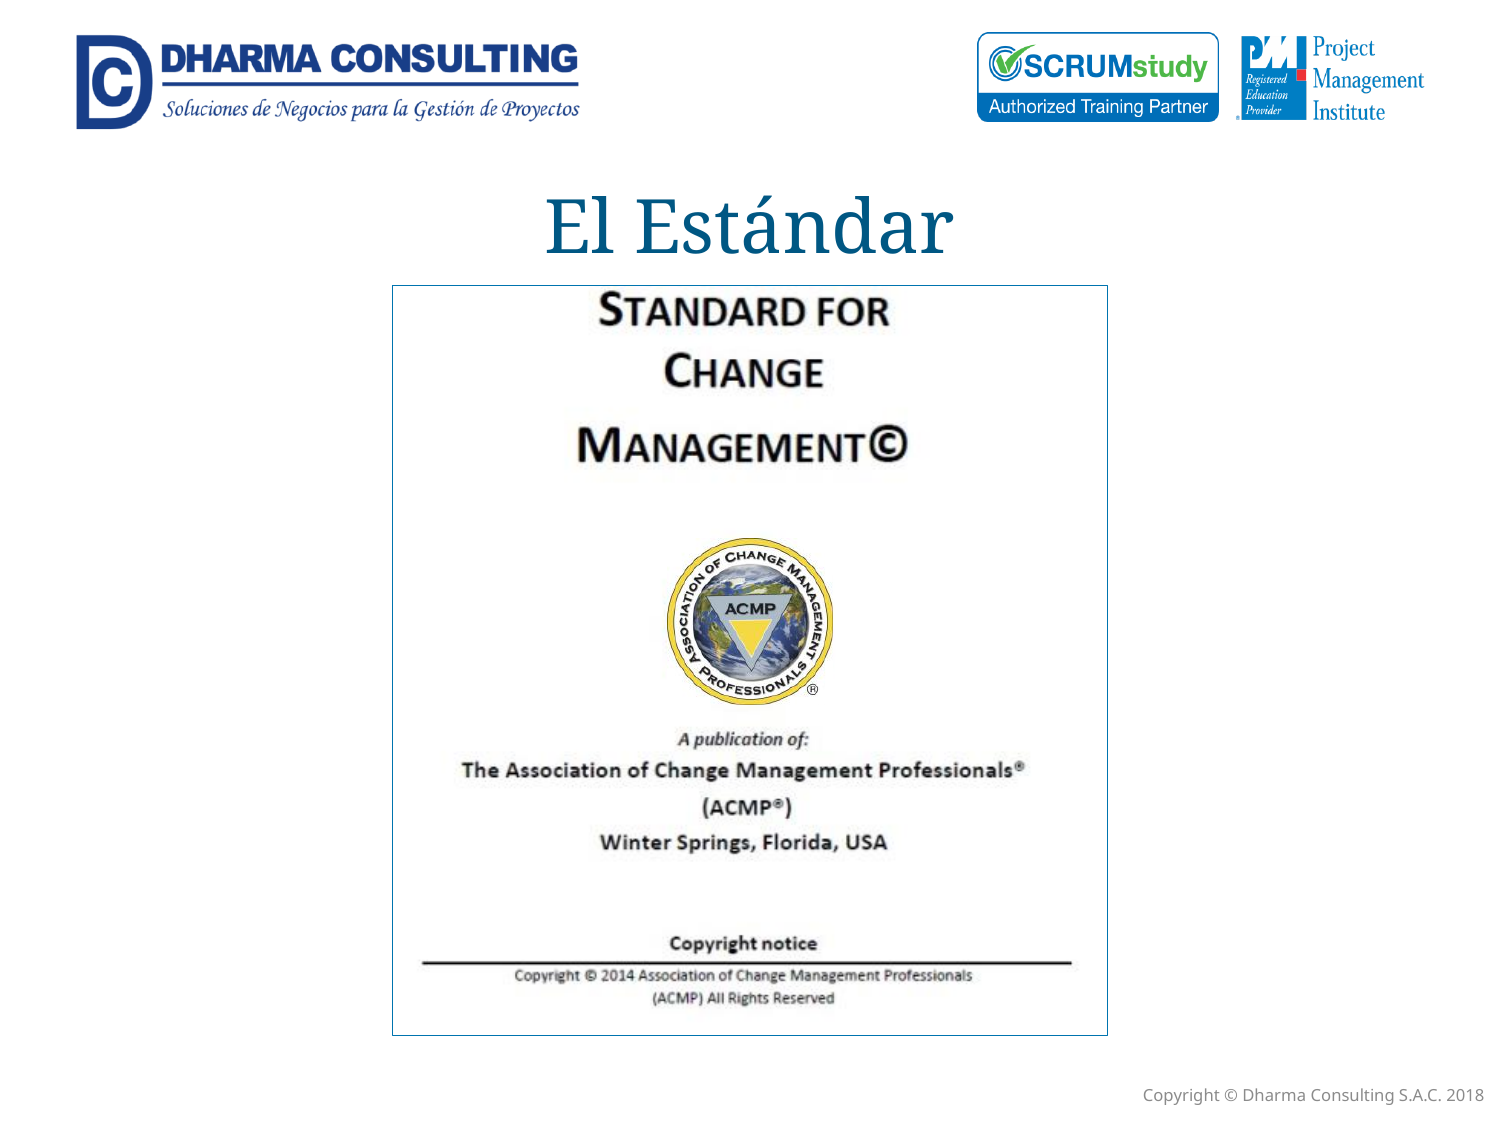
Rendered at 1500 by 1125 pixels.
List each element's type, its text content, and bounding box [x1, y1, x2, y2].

picture [72, 19, 582, 138]
picture [1232, 33, 1428, 123]
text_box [392, 285, 1107, 1036]
title El Estándar [75, 160, 1425, 287]
picture [977, 32, 1219, 122]
